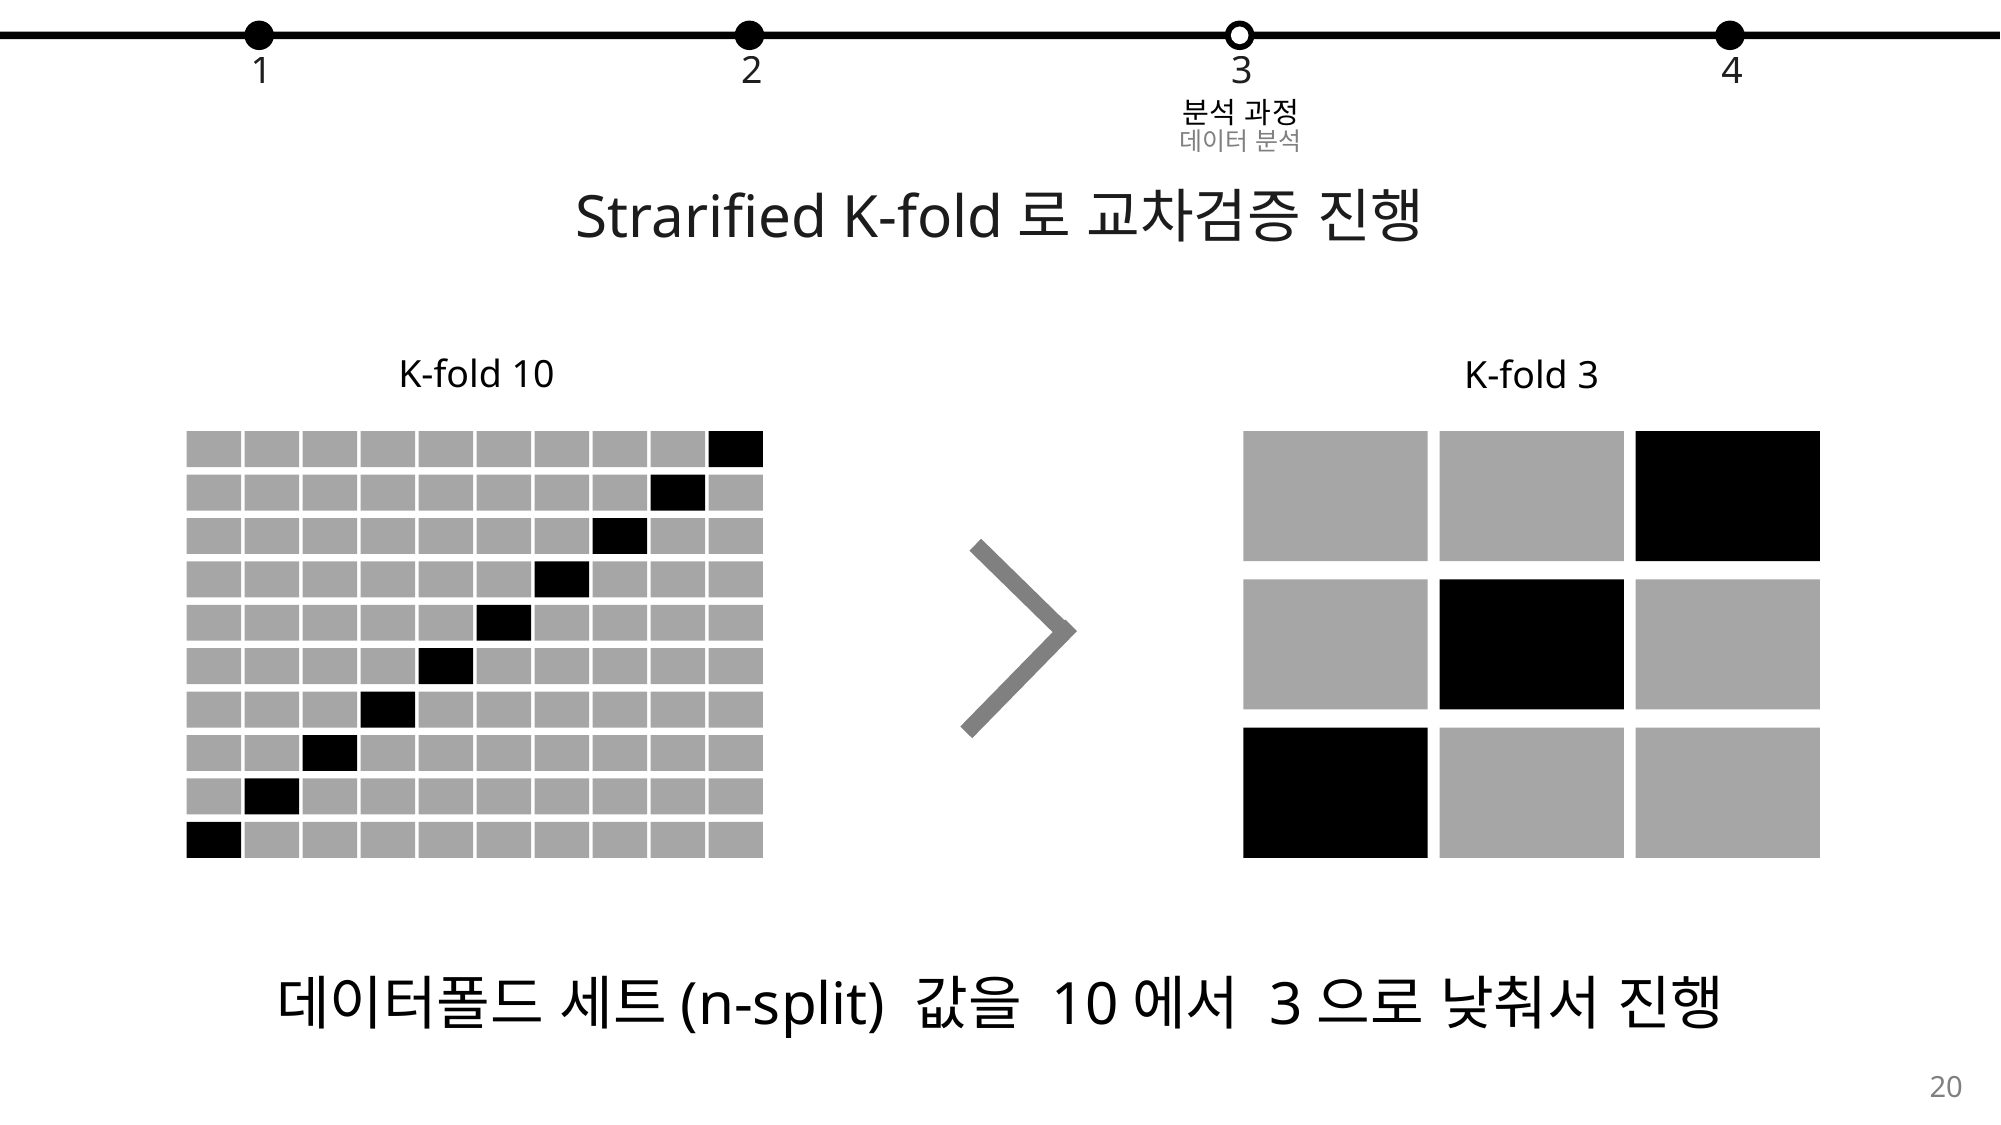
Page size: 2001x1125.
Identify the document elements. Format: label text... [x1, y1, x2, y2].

text_box K-fold 3 [1394, 343, 1670, 403]
text_box K-fold 10 [338, 342, 615, 403]
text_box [0, 20, 2000, 164]
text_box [186, 431, 764, 858]
text_box 20 [1895, 1060, 1978, 1111]
text_box Strarified K-fold로 교차검증 진행 [125, 171, 1875, 256]
text_box 데이터폴드 세트(n-split) 값을 10에서 3으로 낮춰서 진행 [160, 958, 1840, 1044]
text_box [958, 431, 1820, 858]
